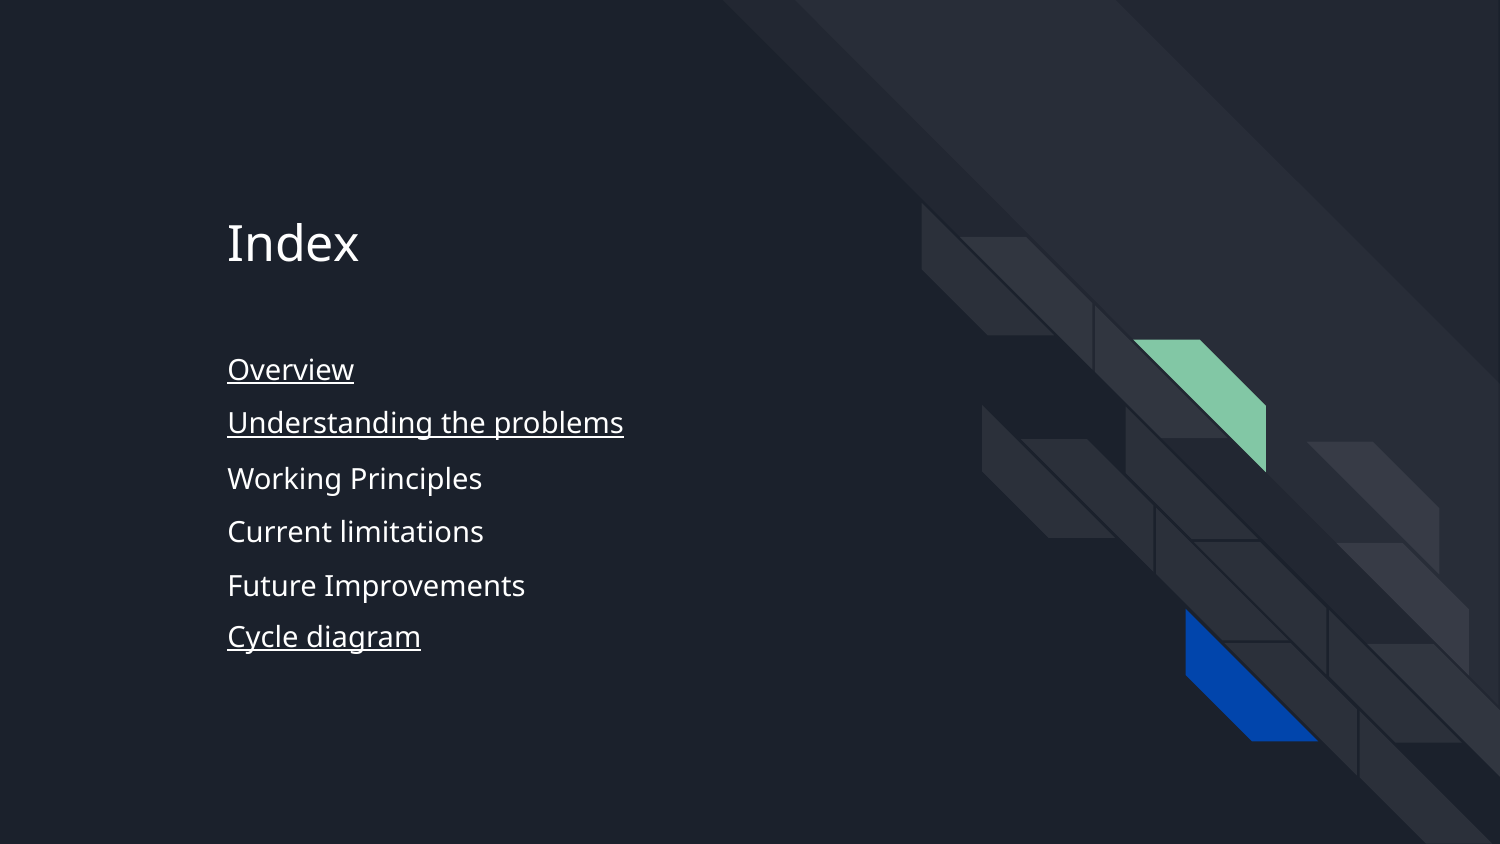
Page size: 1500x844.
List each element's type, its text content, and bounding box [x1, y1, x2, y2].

text_box Future Improvements [212, 557, 708, 610]
text_box Understanding the problems [212, 397, 708, 450]
text_box Working Principles [212, 450, 708, 504]
text_box Overview [212, 344, 708, 397]
title Index [212, 196, 1367, 277]
text_box Cycle diagram [212, 610, 708, 665]
text_box Current limitations [212, 504, 708, 557]
